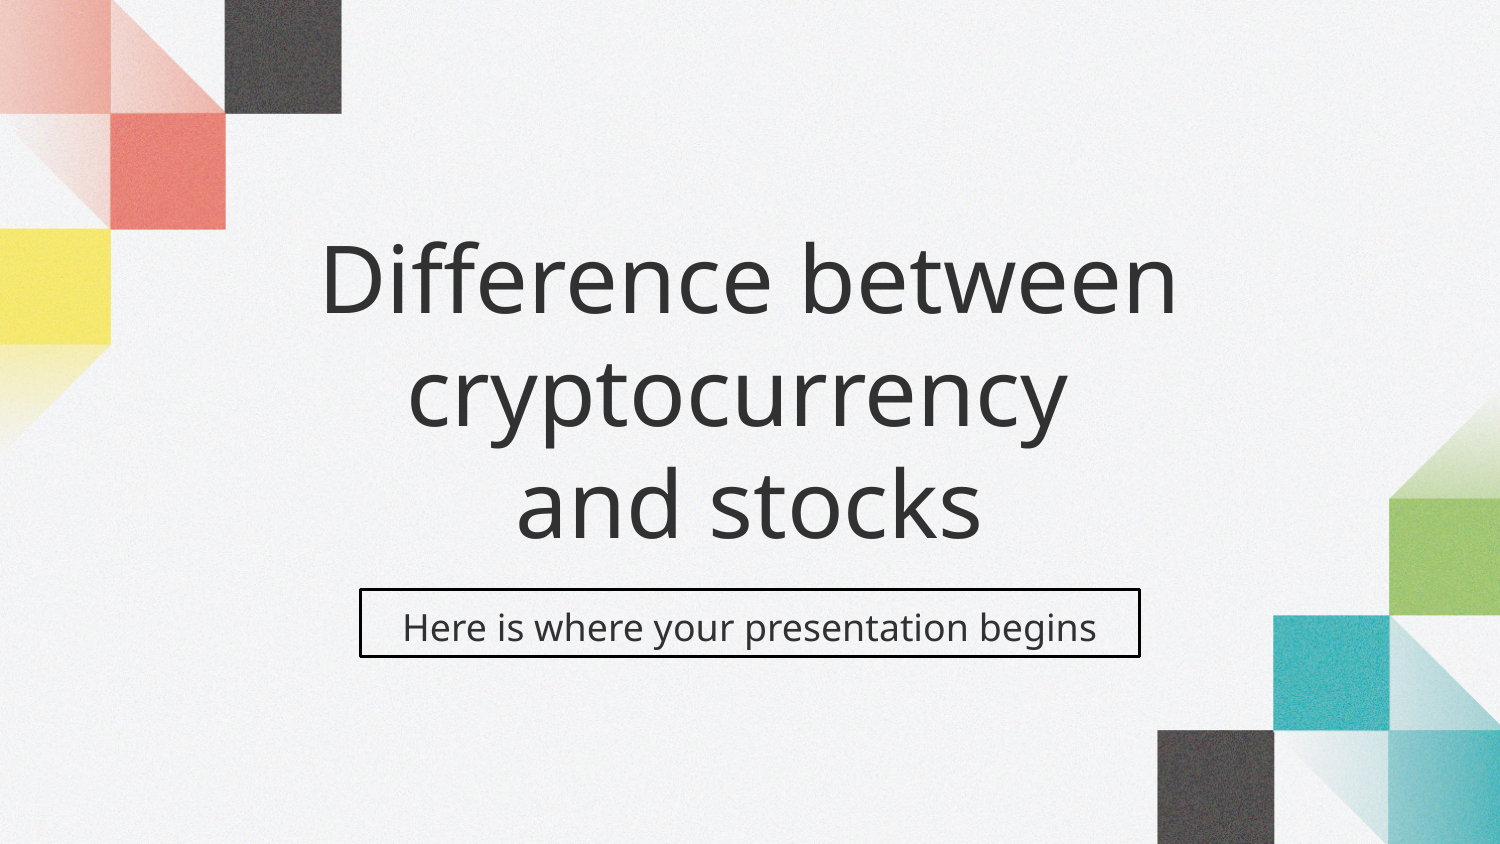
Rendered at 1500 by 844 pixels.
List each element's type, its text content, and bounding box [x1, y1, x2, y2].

subtitle Here is where your presentation begins [359, 588, 1141, 658]
picture [0, 0, 1500, 844]
title Difference between cryptocurrency and stocks [220, 187, 1280, 590]
